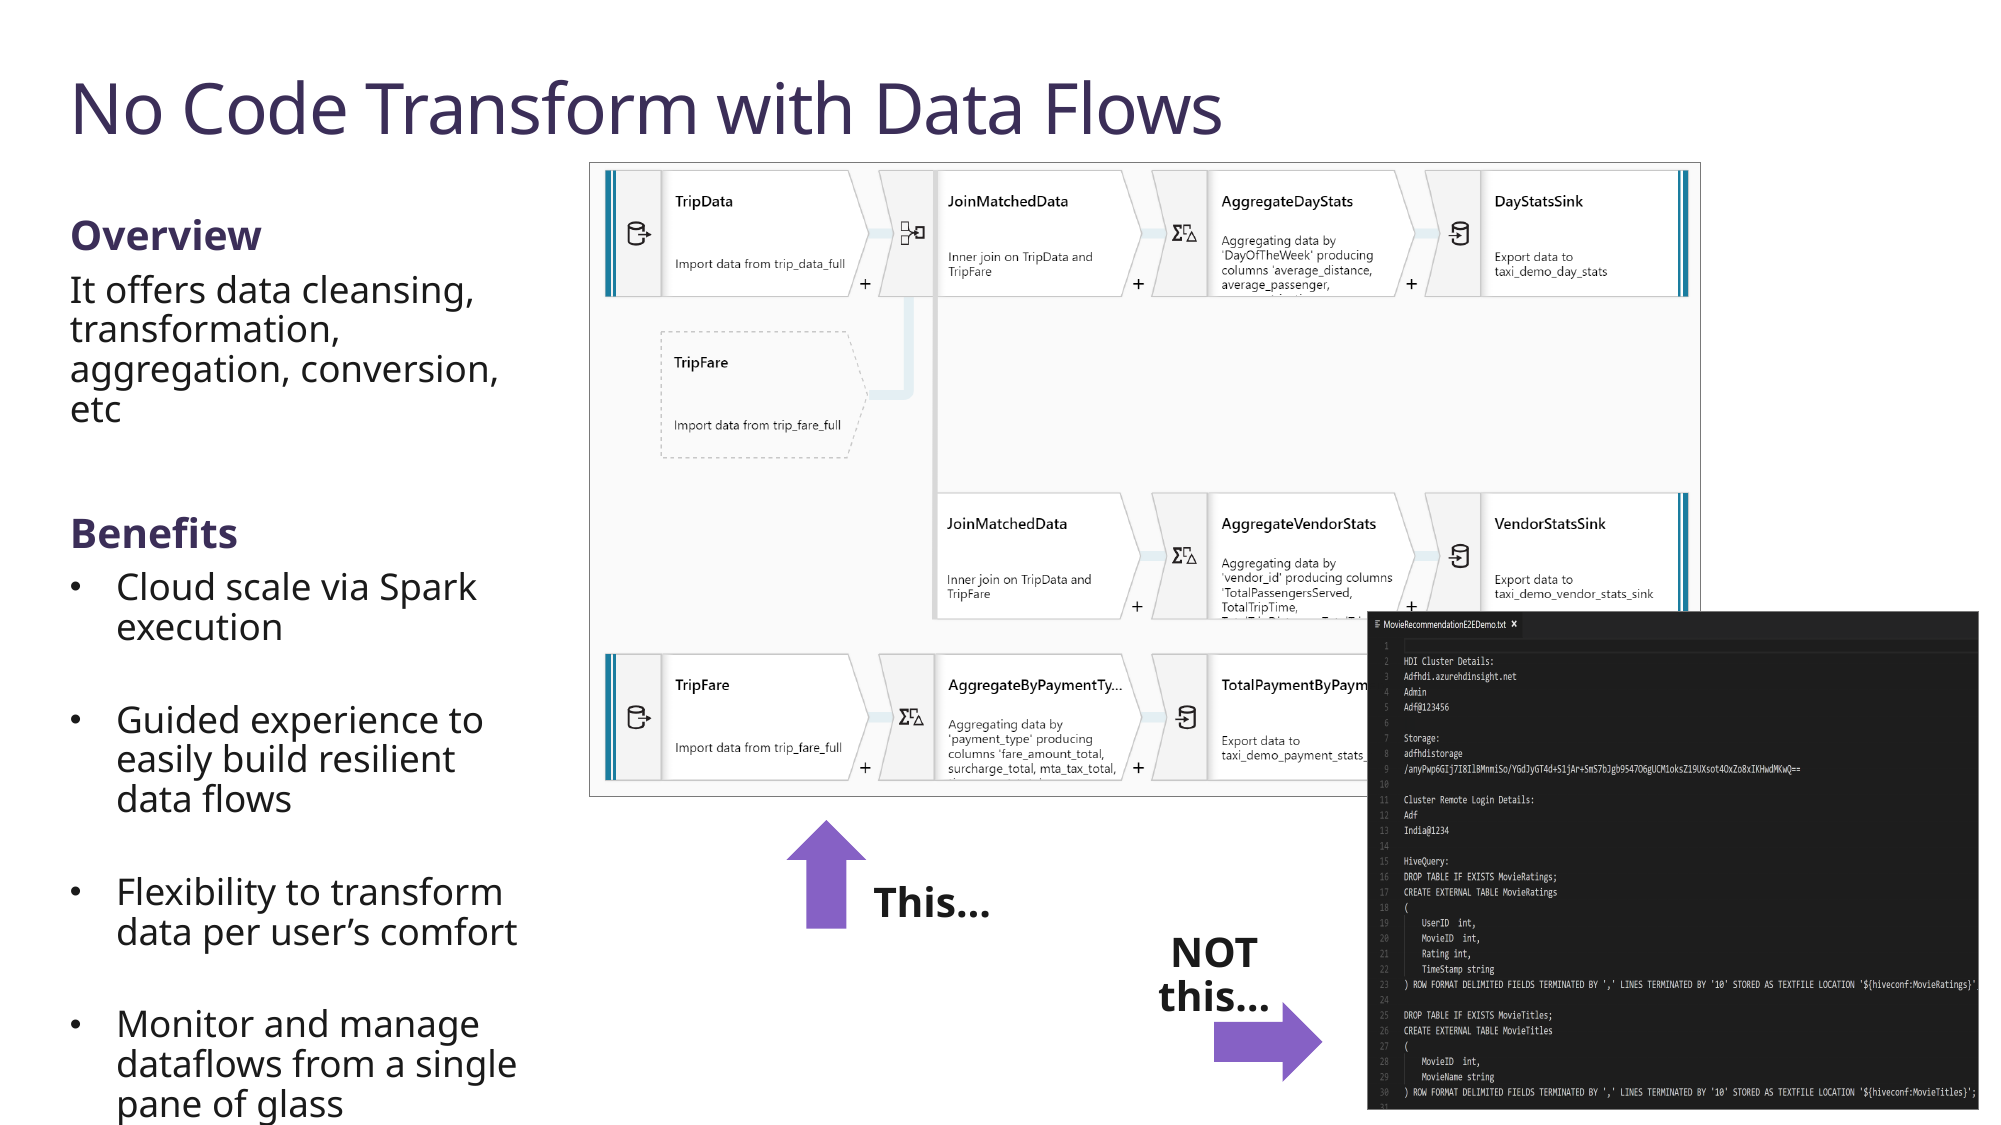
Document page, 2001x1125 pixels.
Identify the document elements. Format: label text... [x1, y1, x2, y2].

text_box This… [839, 860, 1025, 949]
title No Code Transform with Data Flows [69, 36, 1368, 161]
text_box [785, 819, 868, 930]
list Overview It offers data cleansing, transformation, aggregation, conversion, etc Benefits Cloud scale via Spark execution Guided experience to easily build resilient data flows Flexibility to transform data per user’s comfort Monitor and manage dataflows from a single pane of glass [70, 185, 533, 1089]
text_box [1213, 1001, 1324, 1083]
text_box NOT this… [1121, 908, 1307, 1044]
picture [588, 162, 1979, 1111]
